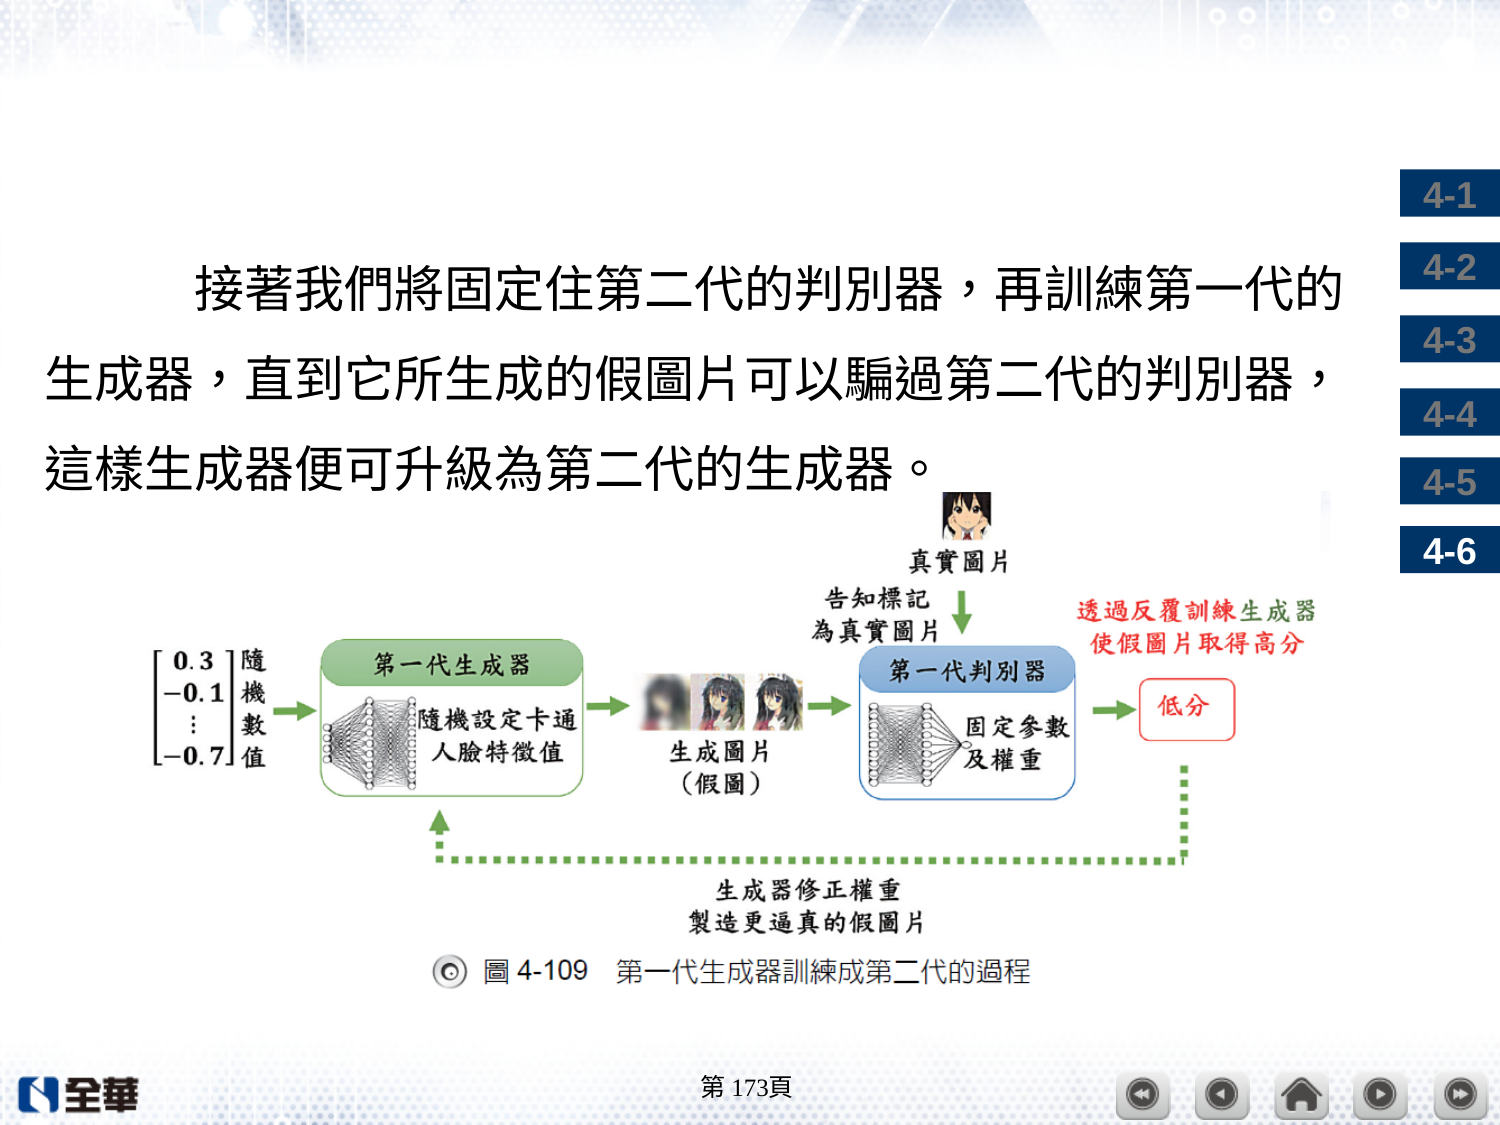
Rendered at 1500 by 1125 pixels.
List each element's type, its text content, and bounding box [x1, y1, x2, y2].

picture [0, 0, 1500, 1125]
list 接著我們將固定住第二代的判別器，再訓練第一代的生成器，直到它所生成的假圖片可以騙過第二代的判別器，這樣生成器便可升級為第二代的生成器。 [29, 219, 1386, 1048]
